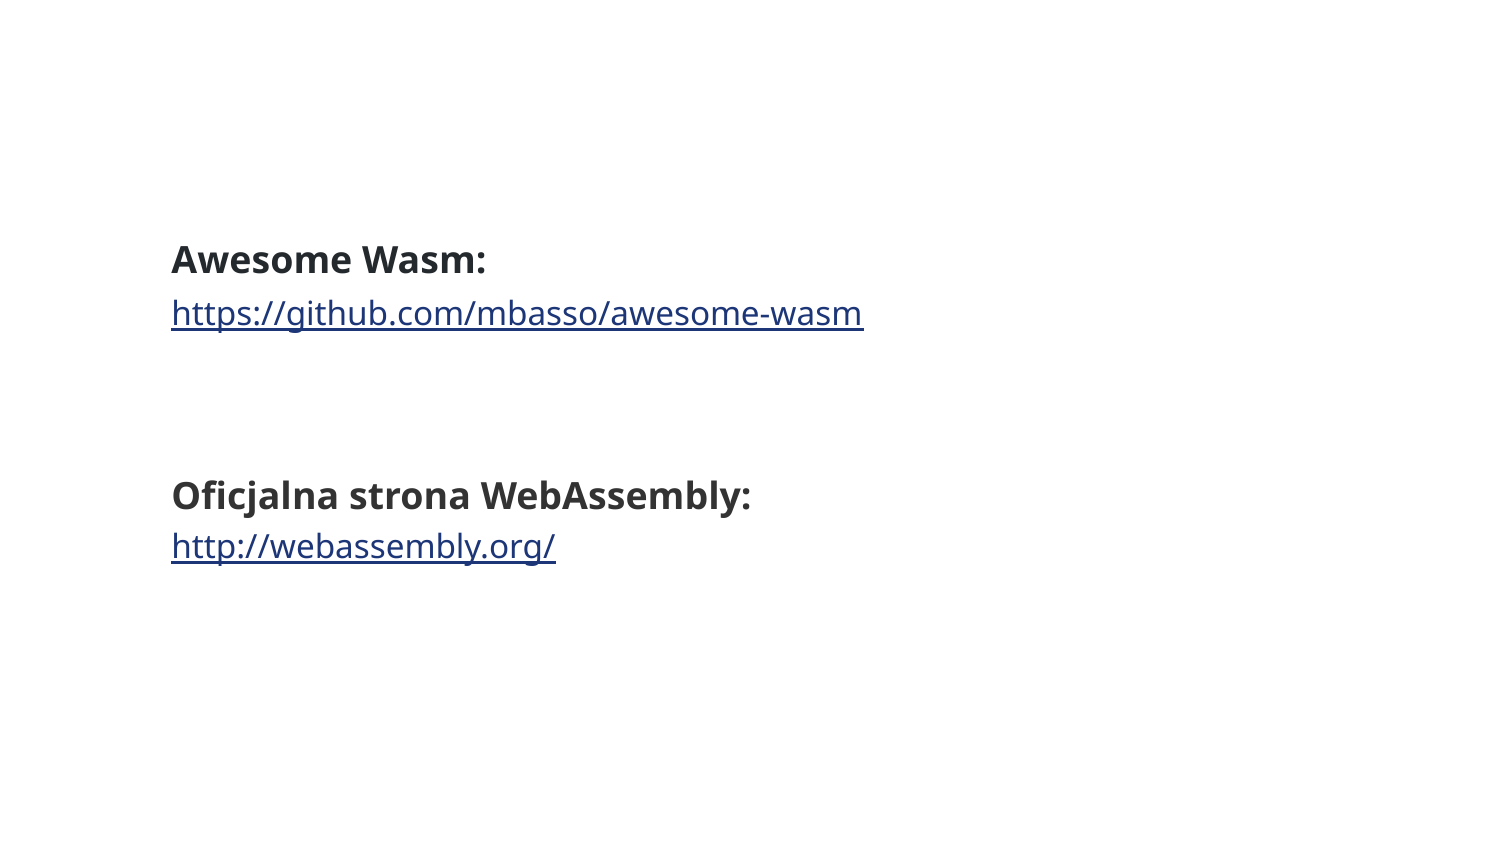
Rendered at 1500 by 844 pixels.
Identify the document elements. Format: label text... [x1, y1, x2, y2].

list Awesome Wasm: https://github.com/mbasso/awesome-wasm Oficjalna strona WebAssembly: http://webassembly.org/ [156, 238, 1344, 606]
